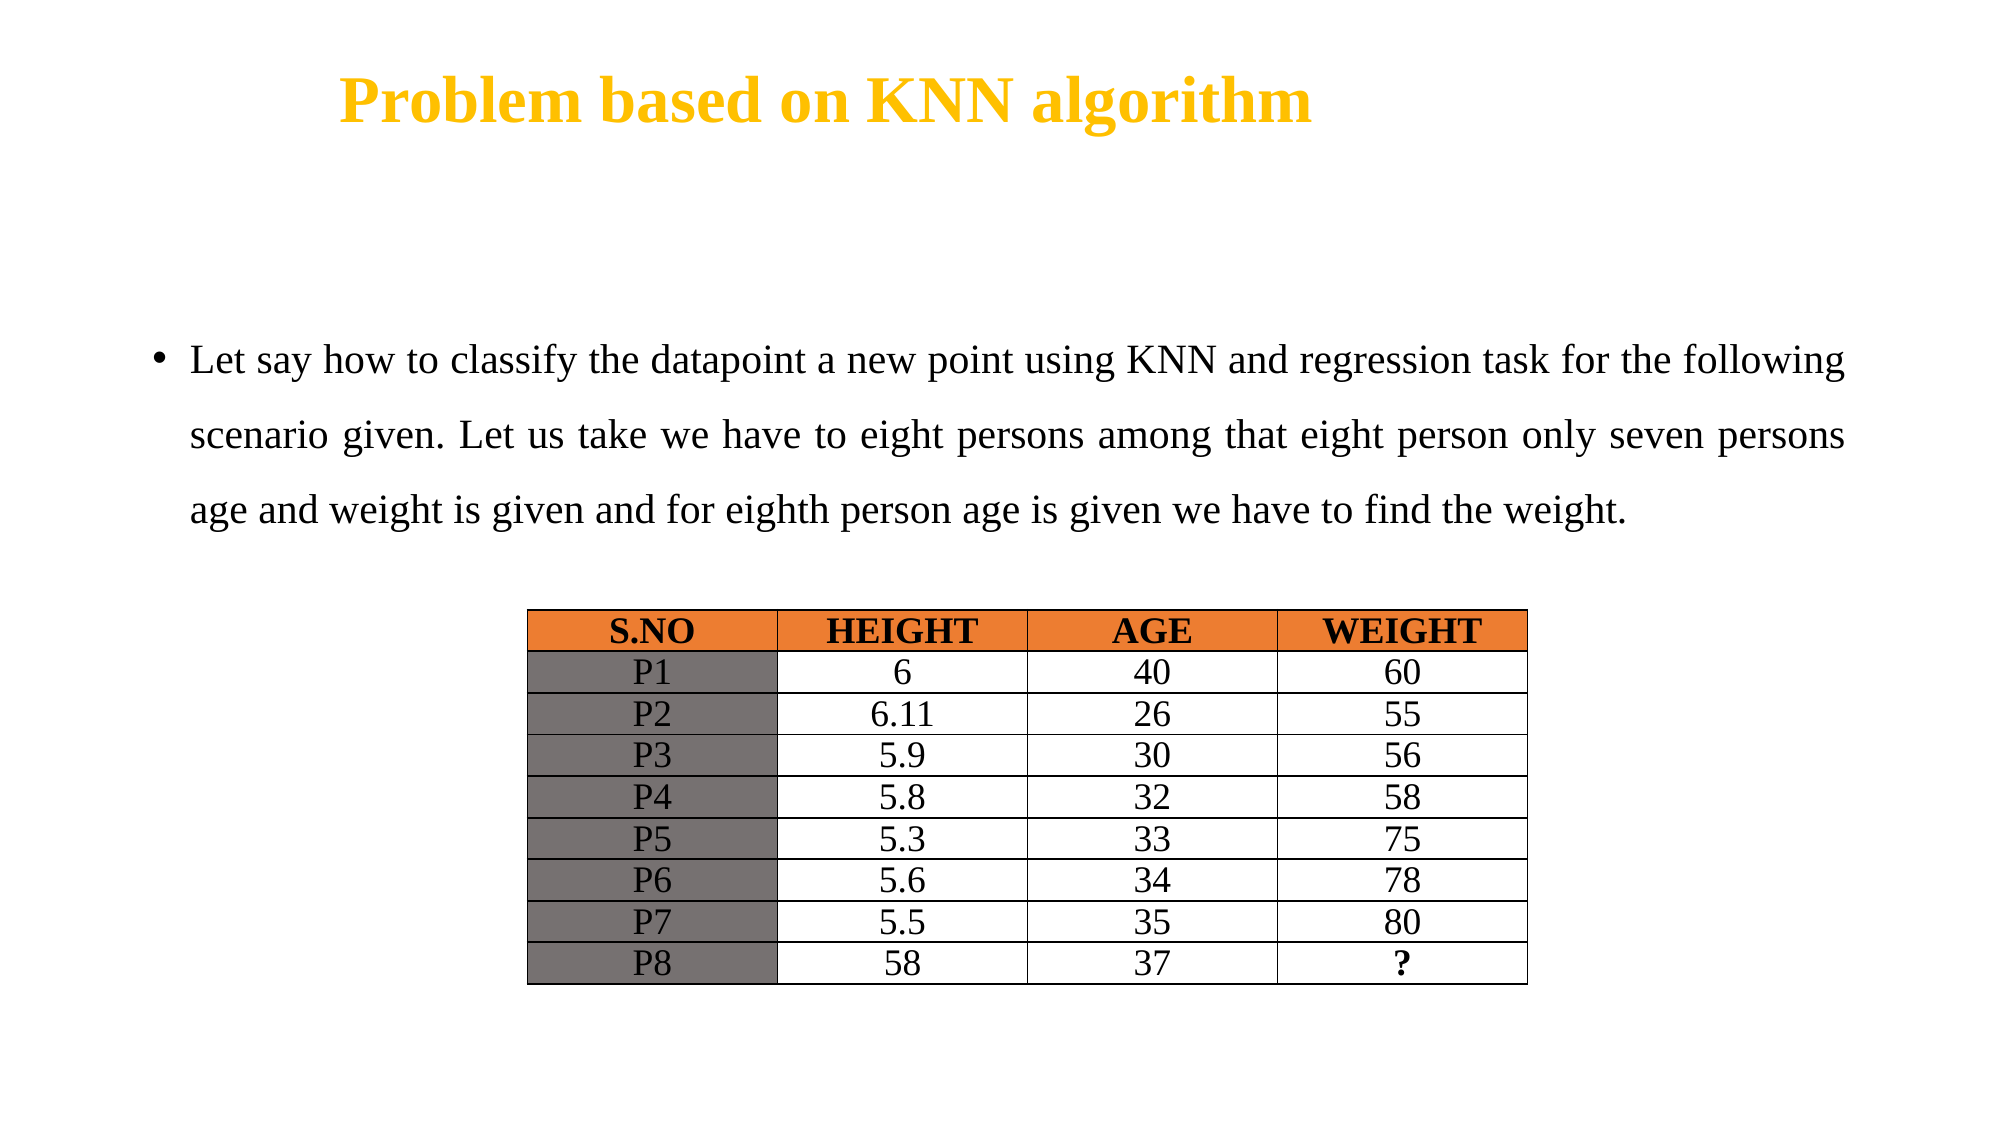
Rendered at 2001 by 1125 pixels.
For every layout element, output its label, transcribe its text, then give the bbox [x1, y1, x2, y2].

table_cell 80 [1278, 902, 1527, 941]
table_cell P5 [528, 819, 777, 858]
table_cell 5.3 [778, 819, 1027, 858]
table_cell P7 [528, 902, 777, 941]
table_cell 5.9 [778, 735, 1027, 775]
table_cell 32 [1028, 777, 1277, 817]
table_cell 40 [1028, 652, 1277, 692]
table_cell 58 [778, 943, 1027, 983]
table_cell P8 [528, 943, 777, 983]
table_cell P2 [528, 694, 777, 734]
table_cell 6.11 [778, 694, 1027, 734]
table_cell 35 [1028, 902, 1277, 941]
table_cell ? [1278, 943, 1527, 983]
table_cell P6 [528, 860, 777, 900]
table_cell 55 [1278, 694, 1527, 734]
table_cell 78 [1278, 860, 1527, 900]
table_cell 5.8 [778, 777, 1027, 817]
table_header WEIGHT [1278, 611, 1527, 650]
table_cell 5.6 [778, 860, 1027, 900]
table_cell P3 [528, 735, 777, 775]
table_header HEIGHT [778, 611, 1027, 650]
table_cell P4 [528, 777, 777, 817]
table_cell 37 [1028, 943, 1277, 983]
title Problem based on KNN algorithm [324, 7, 1675, 195]
table_cell 33 [1028, 819, 1277, 858]
table_header AGE [1028, 611, 1277, 650]
table_header S.NO [528, 611, 777, 650]
table_cell 60 [1278, 652, 1527, 692]
table_cell 6 [778, 652, 1027, 692]
table_cell P1 [528, 652, 777, 692]
table_cell 34 [1028, 860, 1277, 900]
table_cell 26 [1028, 694, 1277, 734]
list Let say how to classify the datapoint a new point using KNN and regression task for the following scenario given. Let us take we have to eight persons among that eight person only seven persons age and weight is given and for eighth person age is given we have to find the weight. [137, 299, 1863, 1014]
table_cell 56 [1278, 735, 1527, 775]
table_cell 30 [1028, 735, 1277, 775]
table_cell 75 [1278, 819, 1527, 858]
table_cell 5.5 [778, 902, 1027, 941]
table_cell 58 [1278, 777, 1527, 817]
